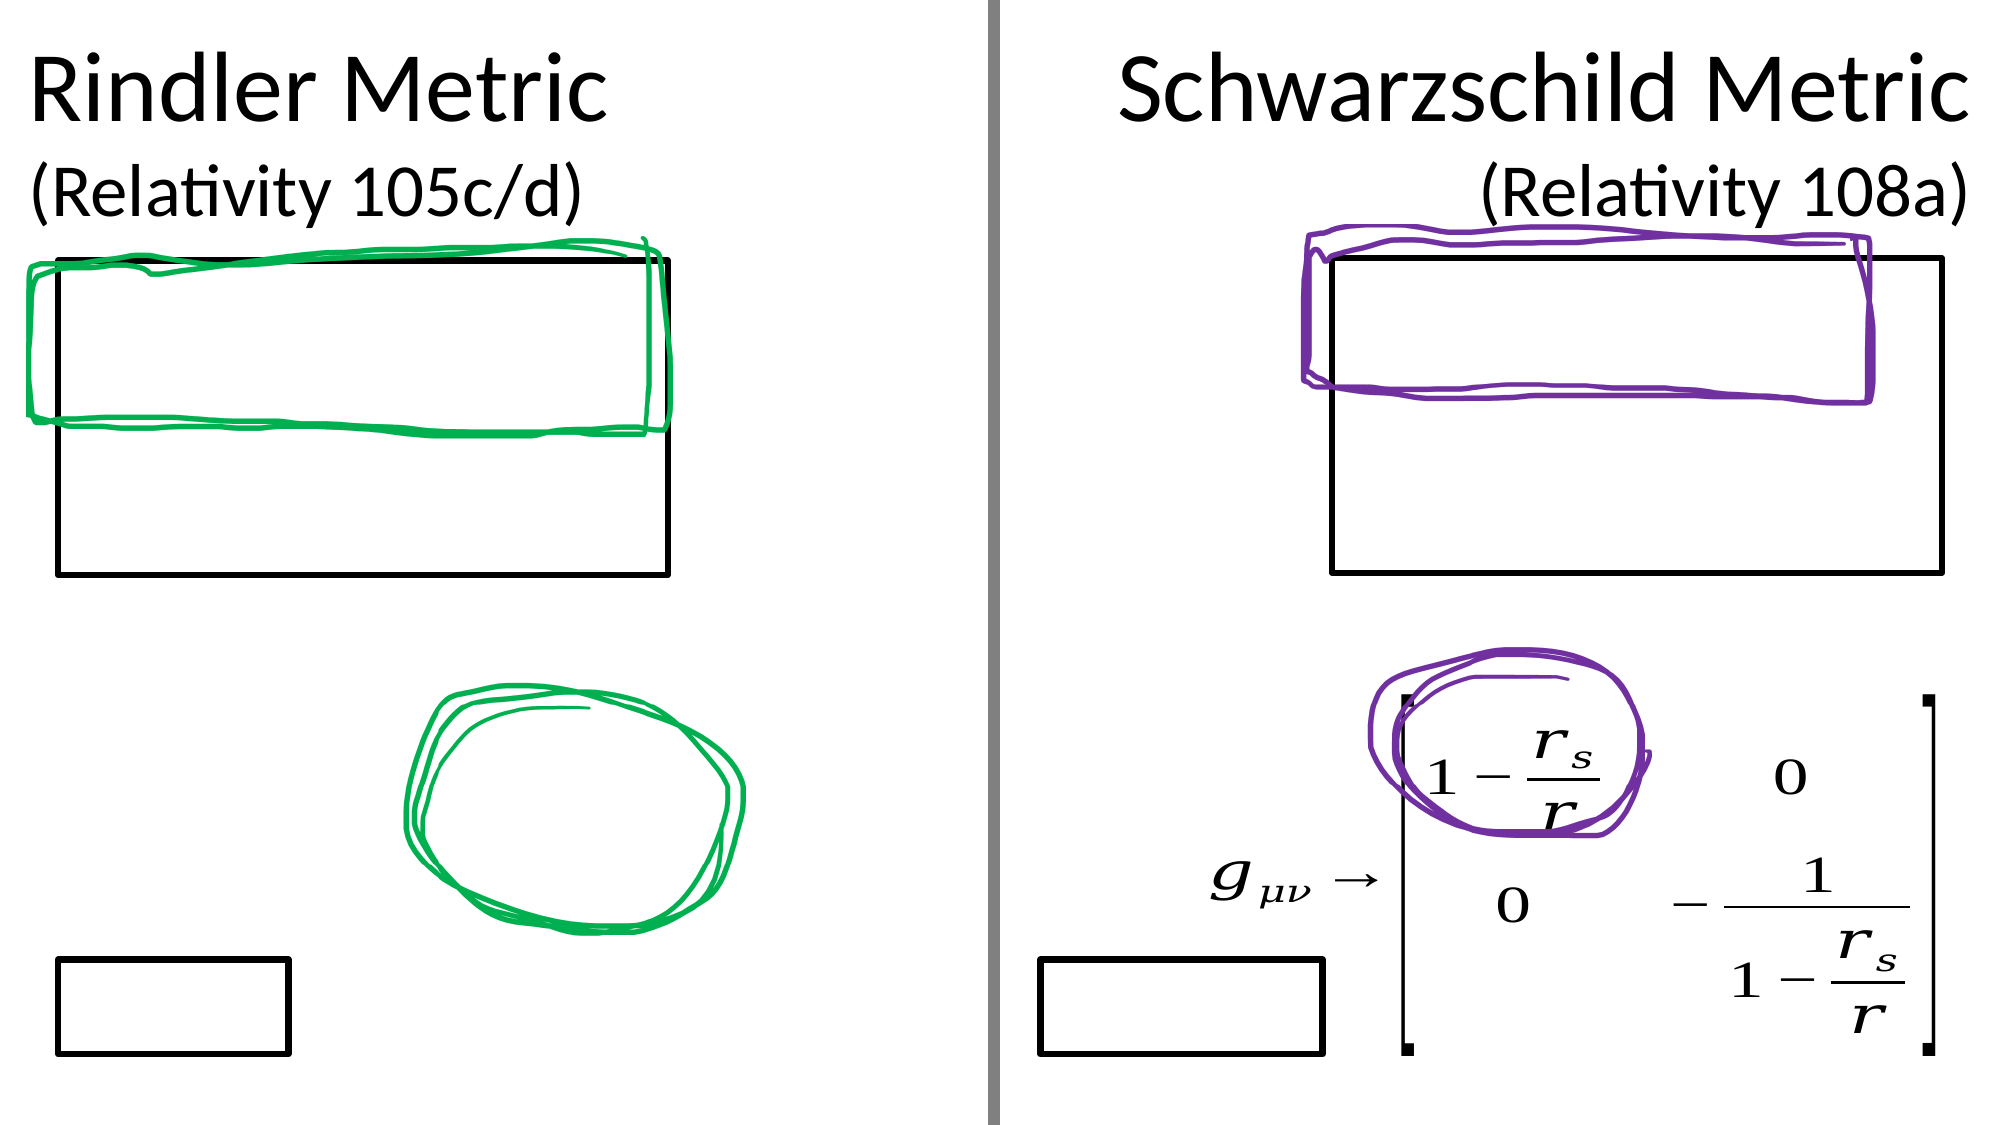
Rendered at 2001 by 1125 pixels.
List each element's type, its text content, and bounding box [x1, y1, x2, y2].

picture [26, 224, 993, 945]
picture [995, 224, 1884, 945]
text_box Schwarzschild Metric (Relativity 108a) [1065, 14, 1987, 239]
text_box Rindler Metric (Relativity 105c/d) [13, 14, 706, 239]
